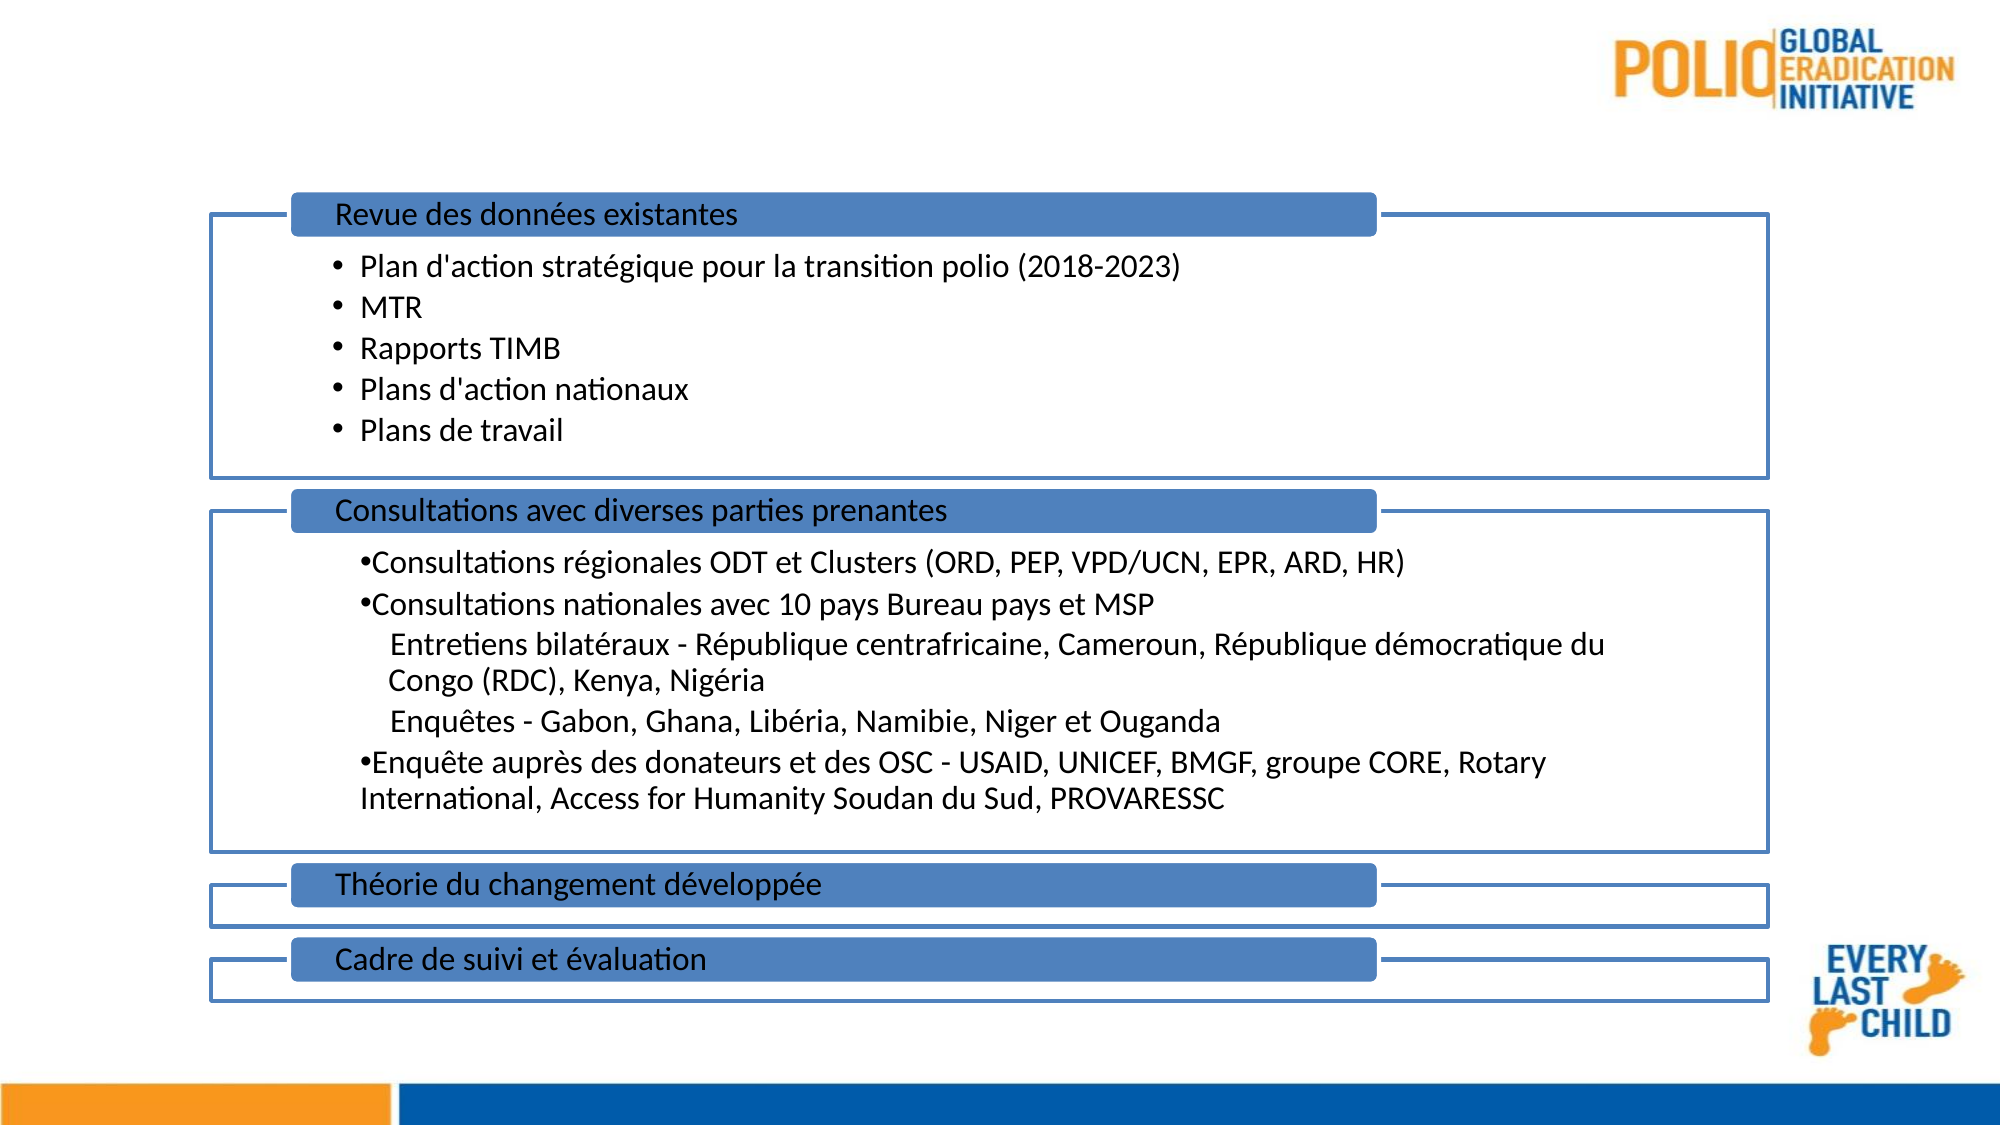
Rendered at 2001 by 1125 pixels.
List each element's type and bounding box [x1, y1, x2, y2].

picture [0, 0, 2000, 1125]
list [210, 178, 1769, 1013]
